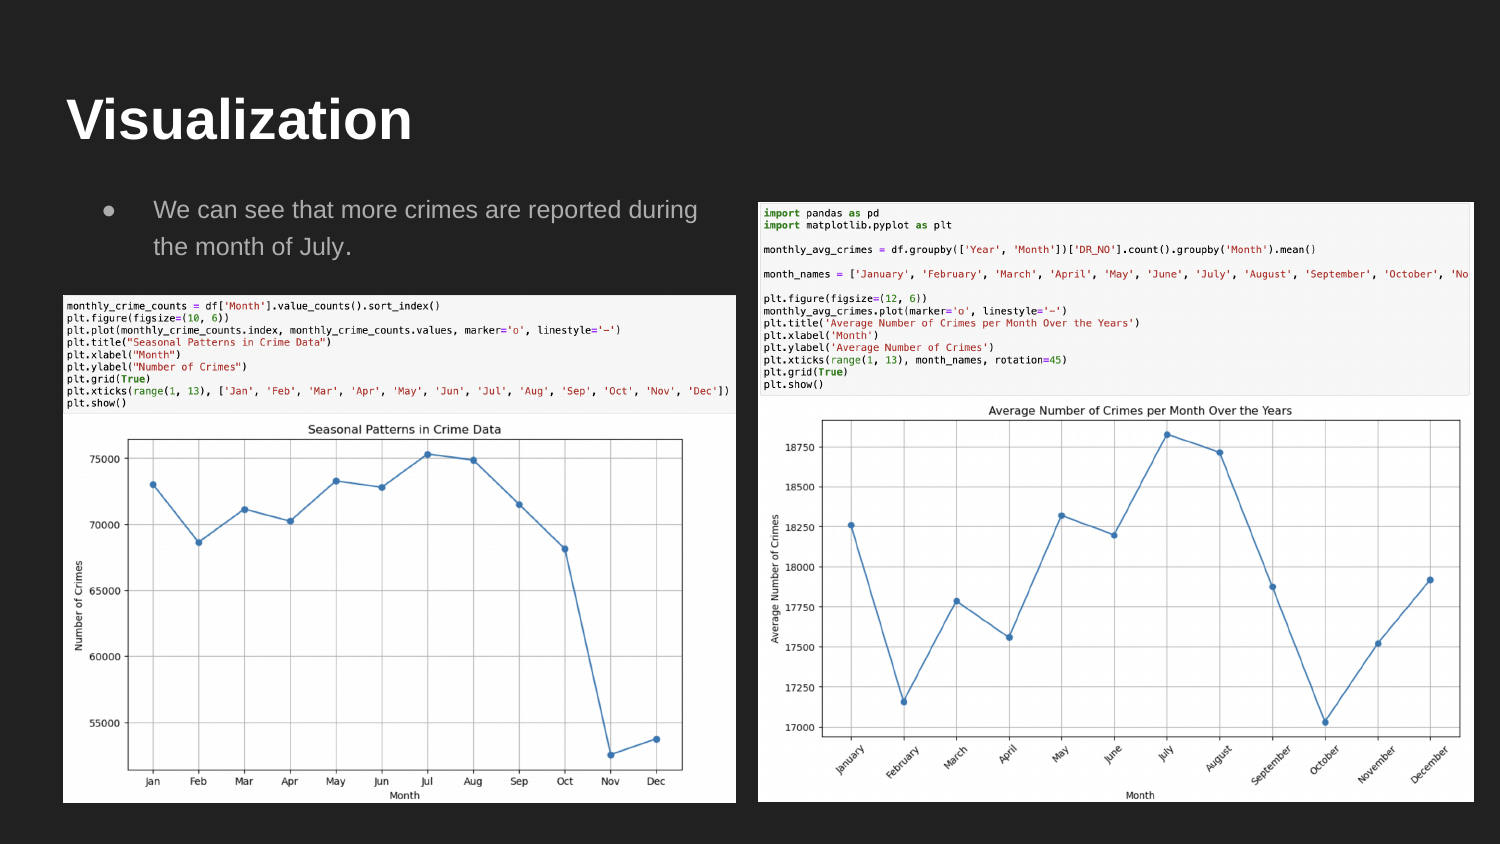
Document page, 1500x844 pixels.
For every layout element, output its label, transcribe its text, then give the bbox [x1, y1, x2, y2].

list We can see that more crimes are reported during the month of July. [63, 176, 720, 294]
picture [758, 202, 1474, 803]
picture [63, 294, 736, 803]
title Visualization [51, 72, 1449, 167]
